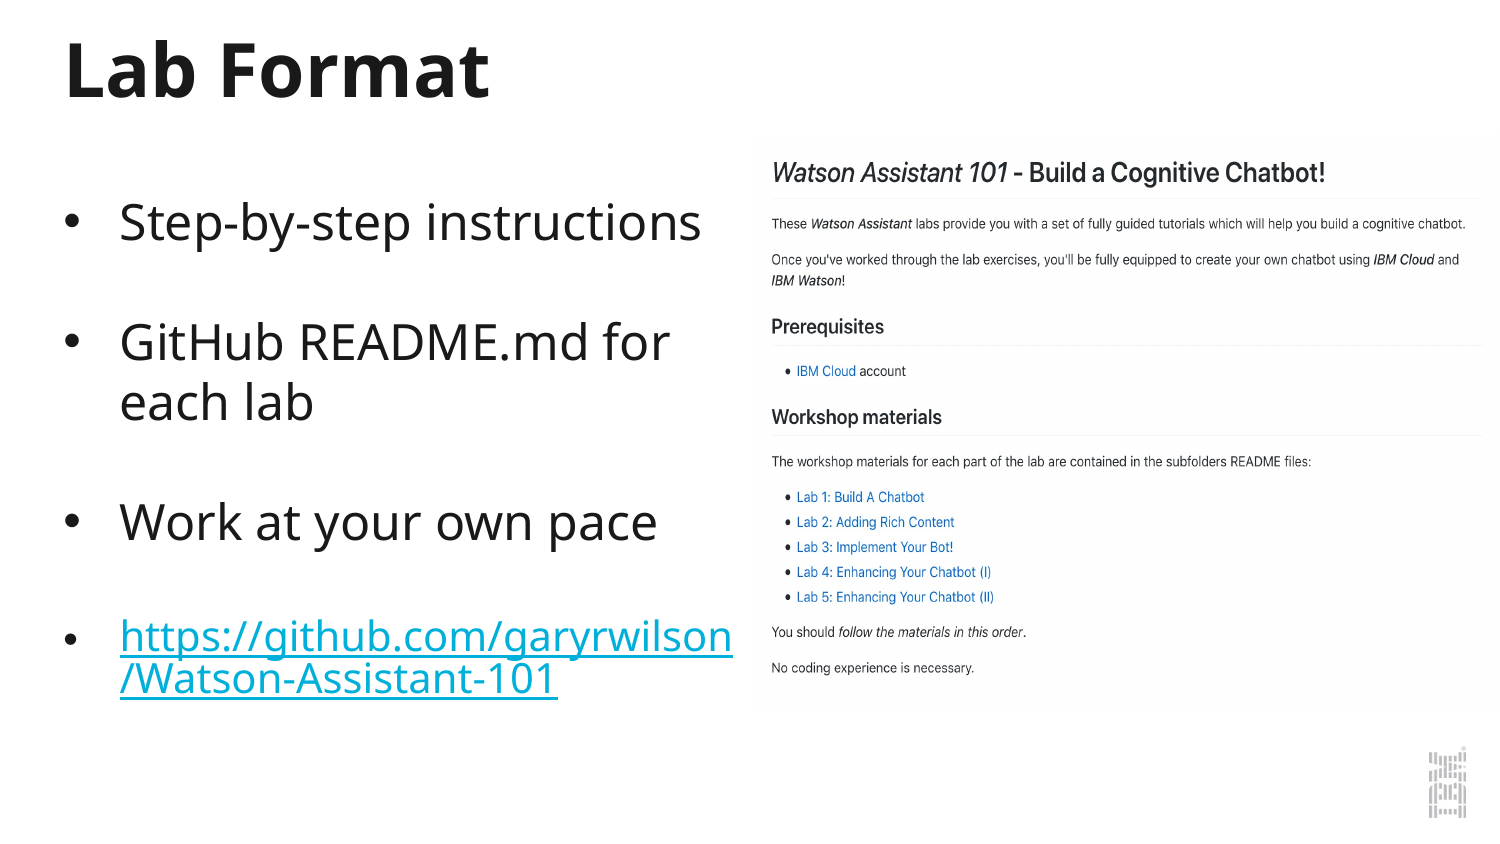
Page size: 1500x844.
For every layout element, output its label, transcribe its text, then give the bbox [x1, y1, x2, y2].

text_box Step-by-step instructions GitHub README.md for each lab Work at your own pace https://github.com/garyrwilson/Watson-Assistant-101 [48, 182, 756, 735]
text_box Lab Format [48, 25, 1448, 122]
picture [746, 131, 1500, 713]
picture [1429, 746, 1466, 818]
